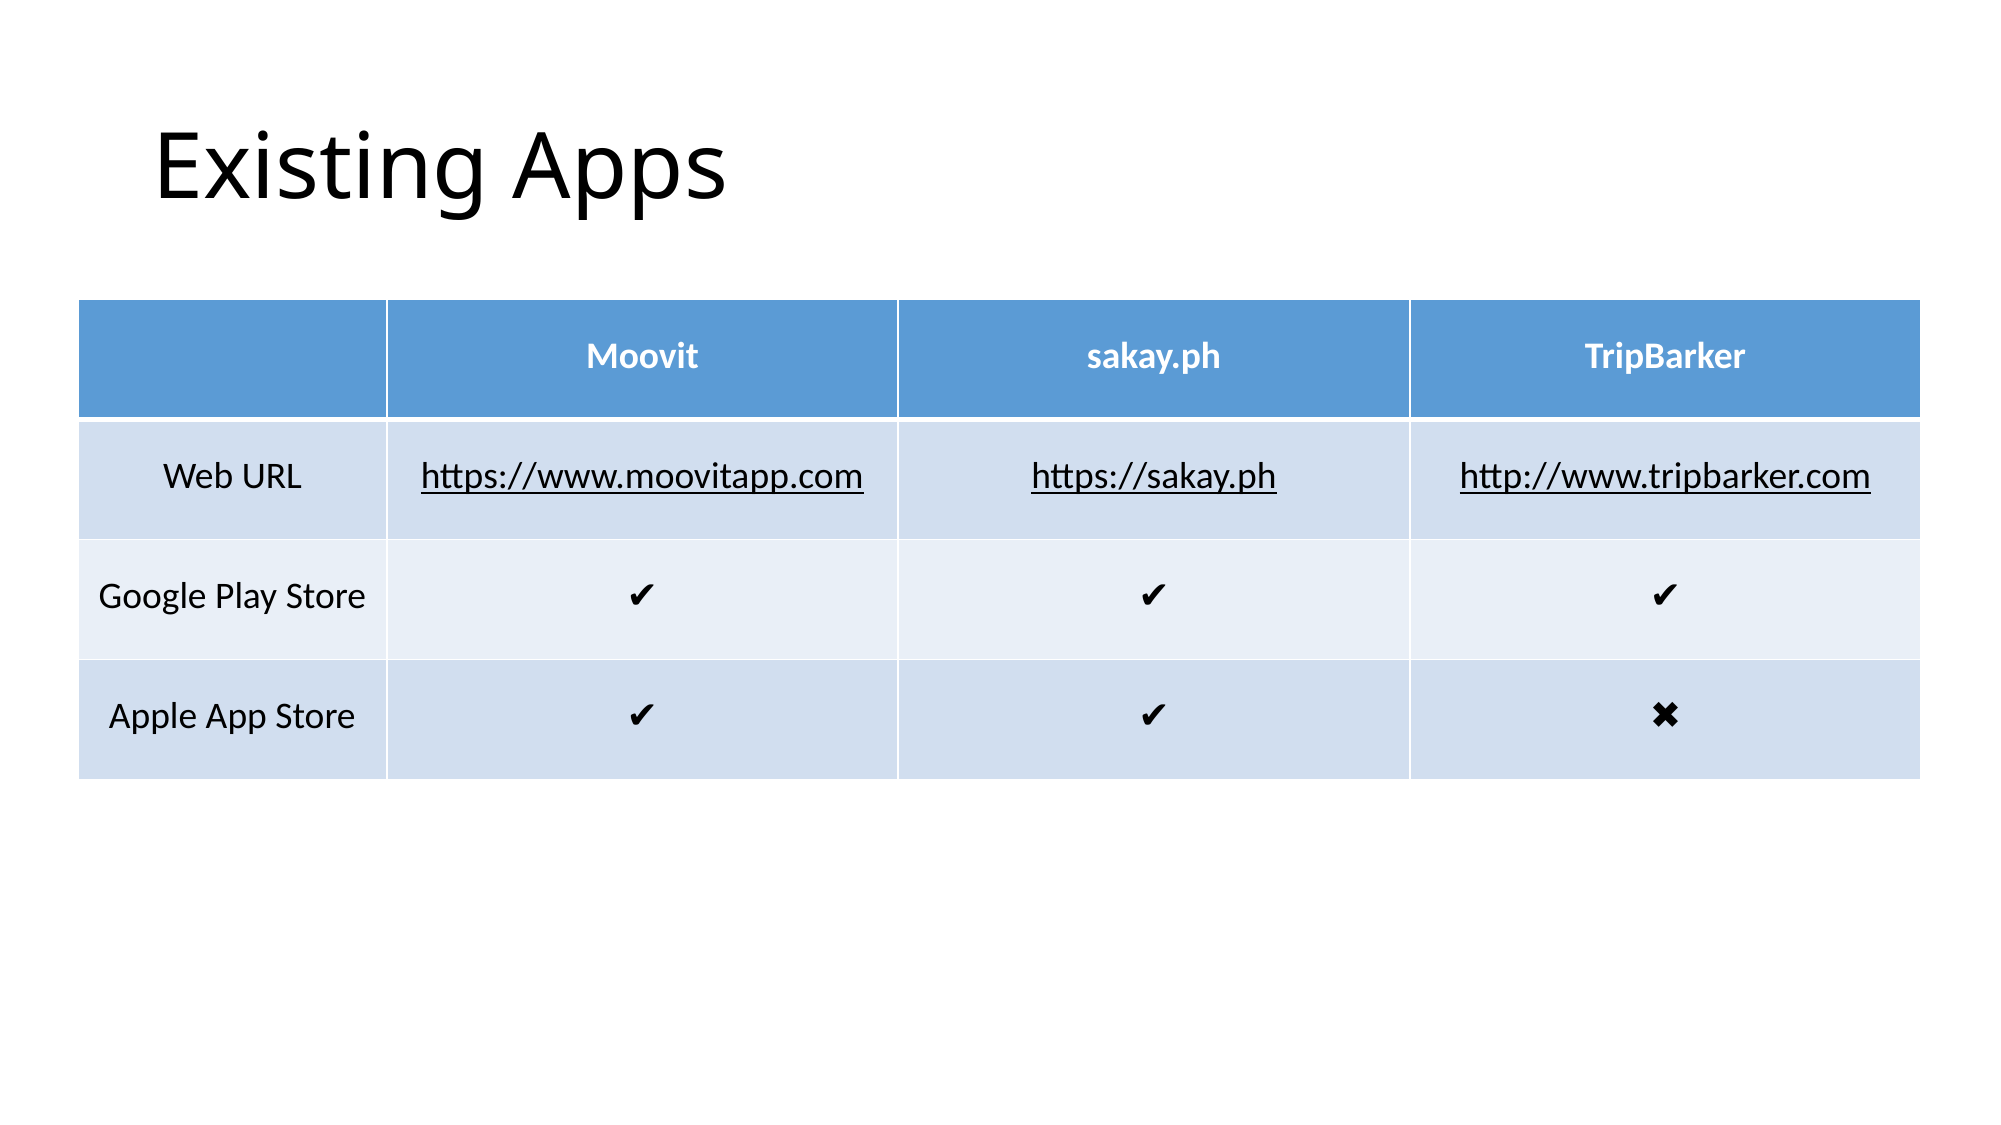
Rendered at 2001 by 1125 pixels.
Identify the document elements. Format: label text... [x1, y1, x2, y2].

table_cell ✔ [388, 660, 897, 779]
table_cell https://www.moovitapp.com [388, 422, 897, 539]
table_cell ✔ [899, 660, 1409, 779]
table_cell Apple App Store [79, 660, 386, 779]
table_cell ✔ [388, 540, 897, 659]
table_header TripBarker [1411, 300, 1920, 417]
table_cell http://www.tripbarker.com [1411, 422, 1920, 539]
table_cell https://sakay.ph [899, 422, 1409, 539]
table_cell Web URL [79, 422, 386, 539]
table_header sakay.ph [899, 300, 1409, 417]
table_header Moovit [388, 300, 897, 417]
table_cell ✖ [1411, 660, 1920, 779]
table_header [79, 300, 386, 417]
title Existing Apps [137, 59, 1863, 278]
table_cell ✔ [1411, 540, 1920, 659]
table_cell Google Play Store [79, 540, 386, 659]
table_cell ✔ [899, 540, 1409, 659]
